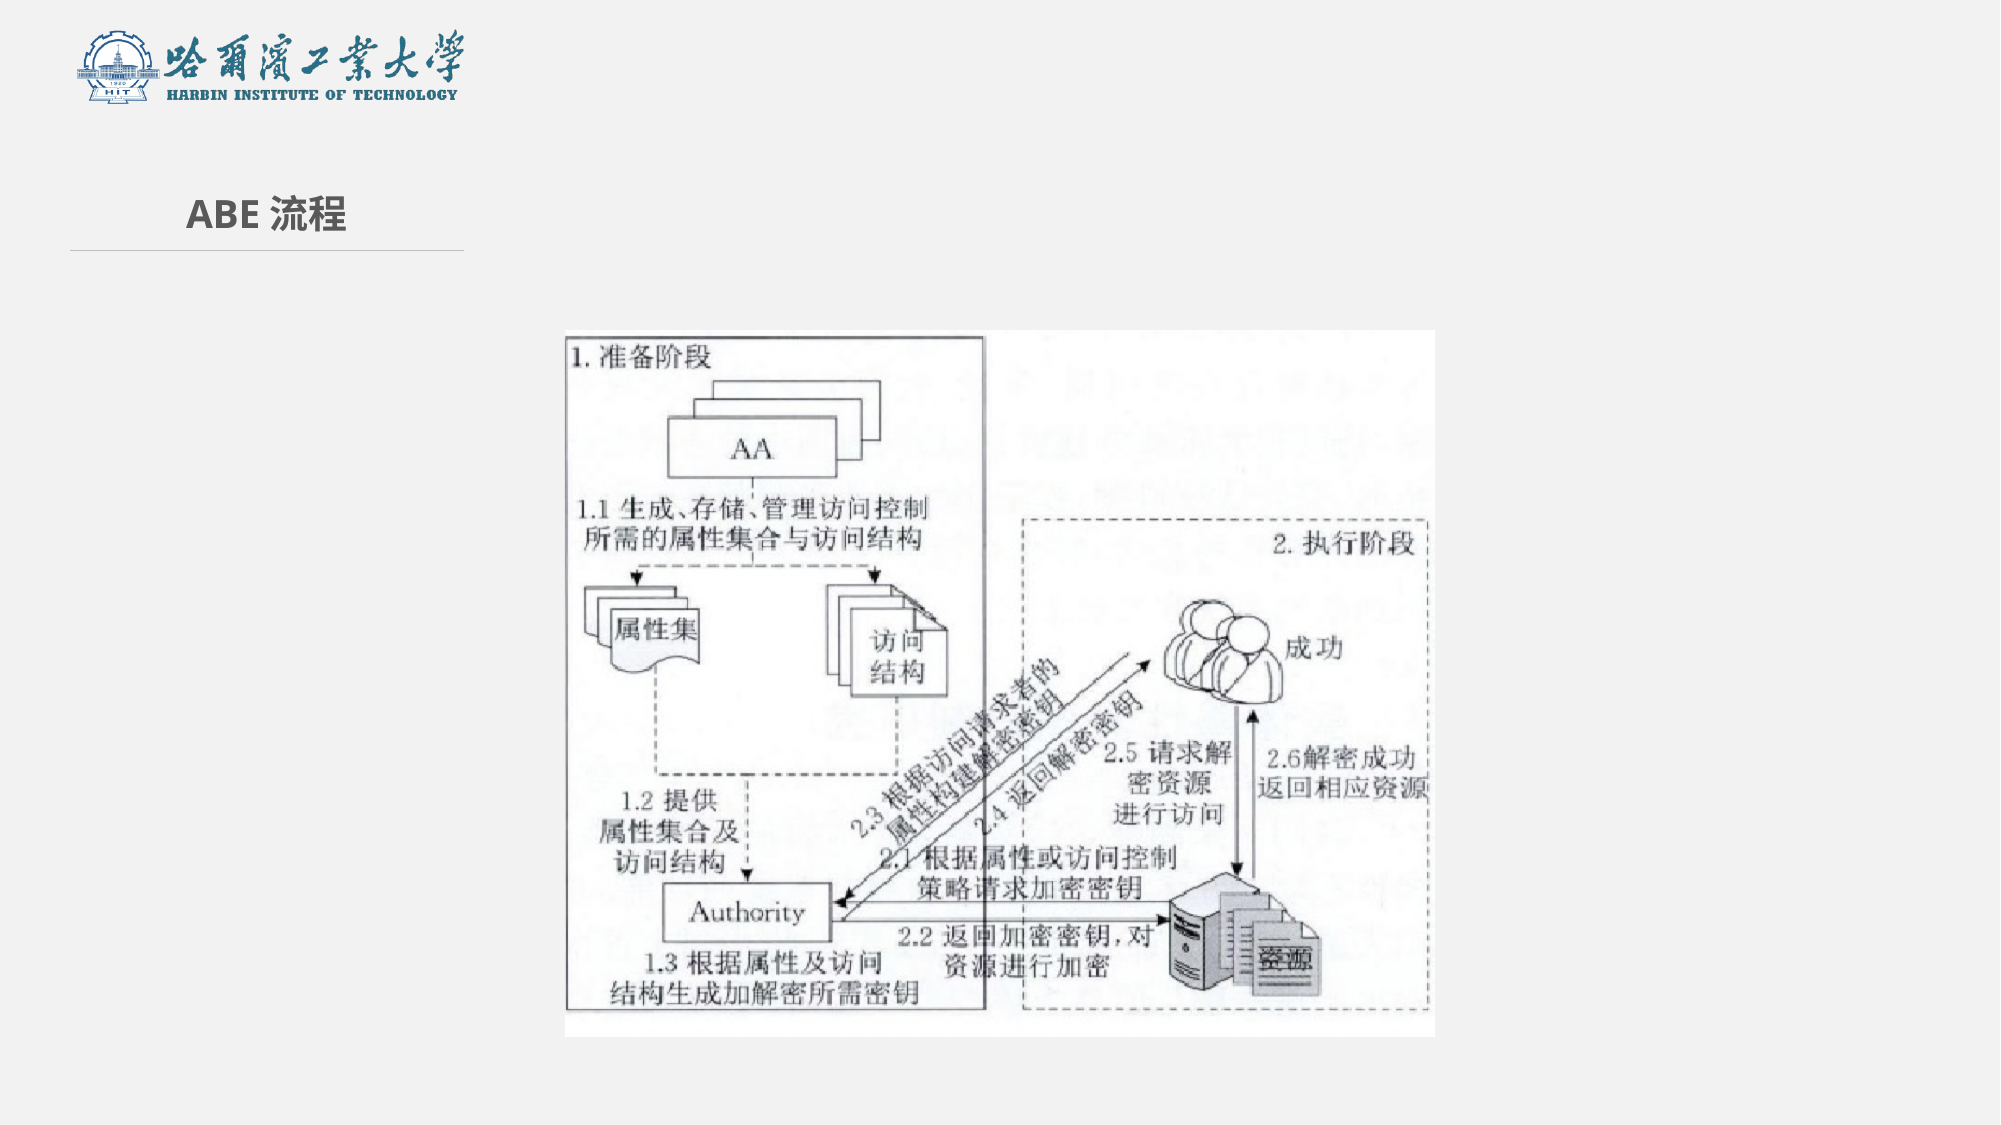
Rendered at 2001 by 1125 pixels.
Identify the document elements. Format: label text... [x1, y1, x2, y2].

picture [73, 9, 472, 121]
text_box ABE流程 [111, 181, 422, 245]
picture [564, 330, 1436, 1037]
